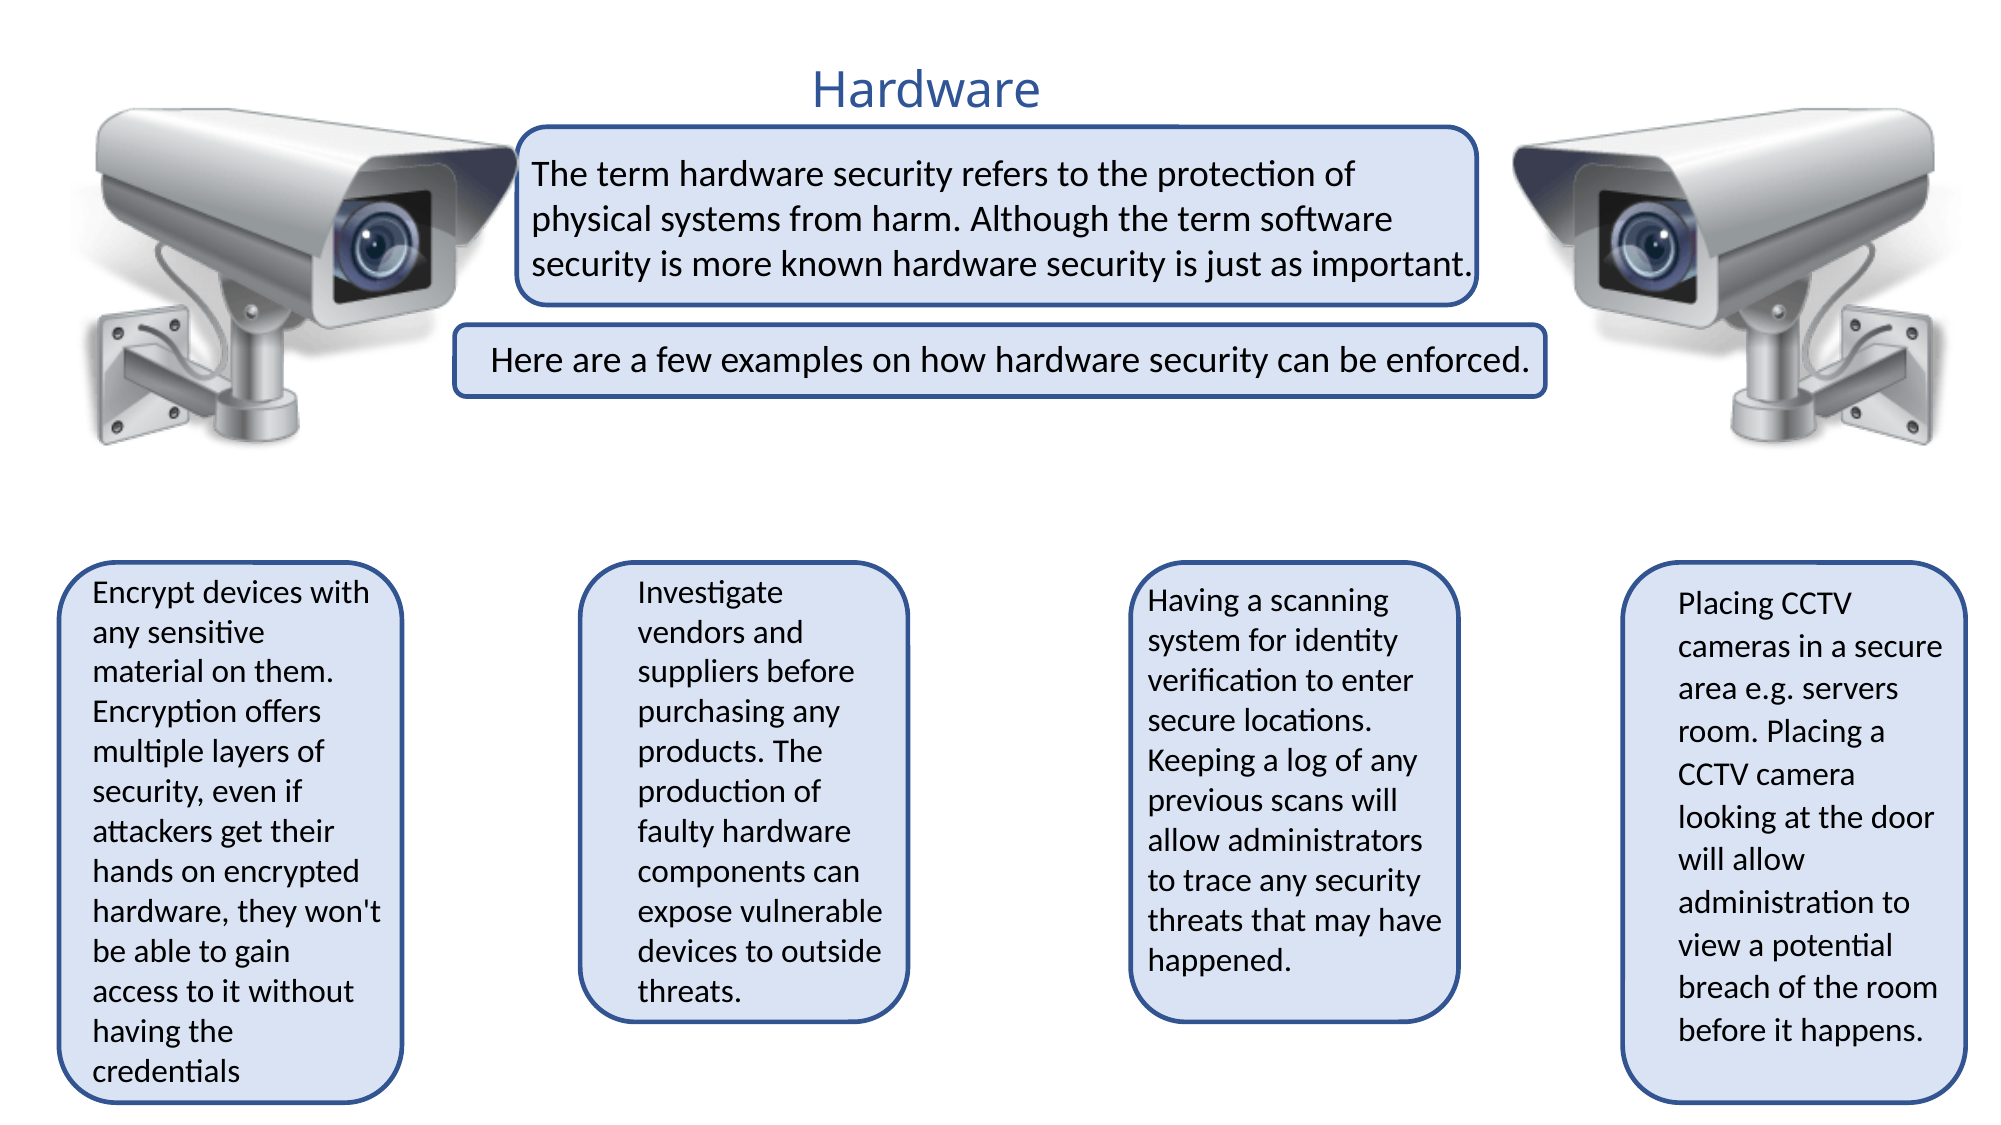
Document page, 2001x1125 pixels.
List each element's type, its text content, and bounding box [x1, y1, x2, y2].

text_box The term hardware security refers to the protection of physical systems from harm. Although the term software security is more known hardware security is just as important. [519, 141, 1497, 291]
text_box [519, 388, 1512, 398]
text_box [89, 1097, 372, 1104]
text_box [520, 125, 1474, 141]
text_box [520, 291, 1474, 306]
text_box Here are a few examples on how hardware security can be enforced. [519, 327, 1512, 388]
picture [69, 49, 519, 498]
text_box [399, 598, 403, 1067]
text_box Placing CCTV cameras in a secure area e.g. servers room. Placing a CCTV camera looking at the door will allow administration to view a potential breach of the room before it happens. [1663, 571, 1961, 1056]
text_box Hardware Security [796, 49, 1204, 125]
picture [1512, 49, 1961, 498]
text_box [1132, 985, 1457, 1023]
text_box [579, 562, 879, 1023]
text_box Encrypt devices with any sensitive material on them. Encryption offers multiple layers of security, even if attackers get their hands on encrypted hardware, they won't be able to gain access to it without having the credentials [77, 562, 399, 1097]
text_box [1154, 561, 1436, 571]
text_box [519, 323, 1512, 327]
text_box Investigate vendors and suppliers before purchasing any products. The production of faulty hardware components can expose vulnerable devices to outside threats. [622, 562, 908, 1017]
text_box [57, 576, 77, 1089]
text_box Having a scanning system for identity verification to enter secure locations. Keeping a log of any previous scans will allow administrators to trace any security threats that may have happened. [1132, 571, 1461, 985]
text_box [1621, 561, 1967, 1104]
